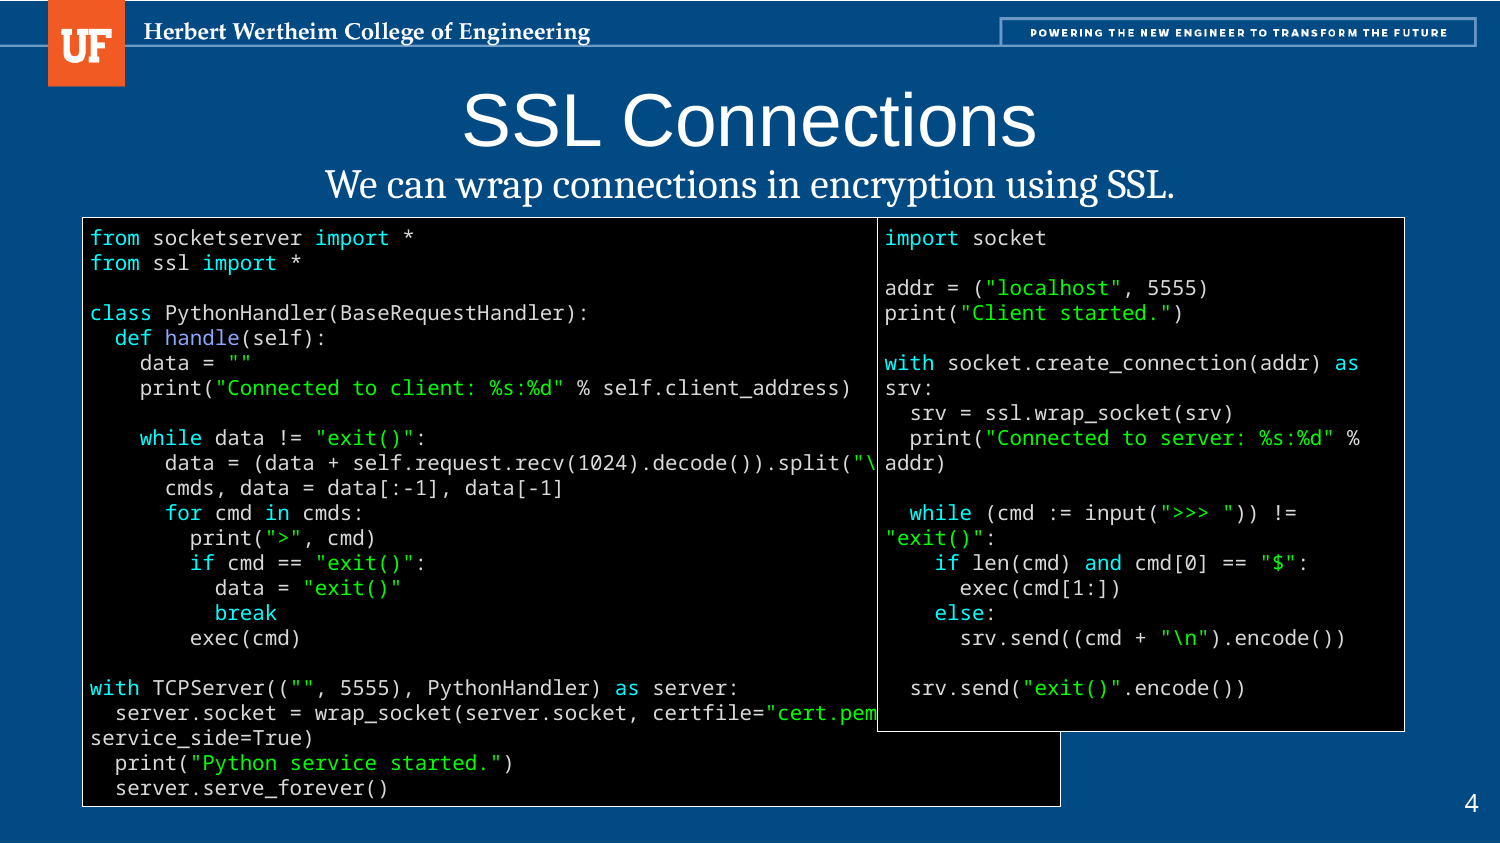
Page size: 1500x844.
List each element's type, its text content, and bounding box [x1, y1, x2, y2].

picture [0, 0, 1500, 843]
text_box import socket addr = ("localhost", 5555) print("Client started.") with socket.create_connection(addr) as srv: srv = ssl.wrap_socket(srv) print("Connected to server: %s:%d" % addr) while (cmd := input(">>> ")) != "exit()": if len(cmd) and cmd[0] == "$": exec(cmd[1:]) else: srv.send((cmd + "\n").encode()) srv.send("exit()".encode()) [877, 217, 1405, 732]
text_box from socketserver import * from ssl import * class PythonHandler(BaseRequestHandler): def handle(self): data = "" print("Connected to client: %s:%d" % self.client_address) while data != "exit()": data = (data + self.request.recv(1024).decode()).split("\n") cmds, data = data[:-1], data[-1] for cmd in cmds: print(">", cmd) if cmd == "exit()": data = "exit()" break exec(cmd) with TCPServer(("", 5555), PythonHandler) as server: server.socket = wrap_socket(server.socket, certfile="cert.pem", service_side=True) print("Python service started.") server.serve_forever() [82, 217, 1061, 807]
slide_number 4 [1156, 782, 1494, 828]
list We can wrap connections in encryption using SSL. [36, 149, 1464, 219]
title SSL Connections [47, 64, 1453, 166]
